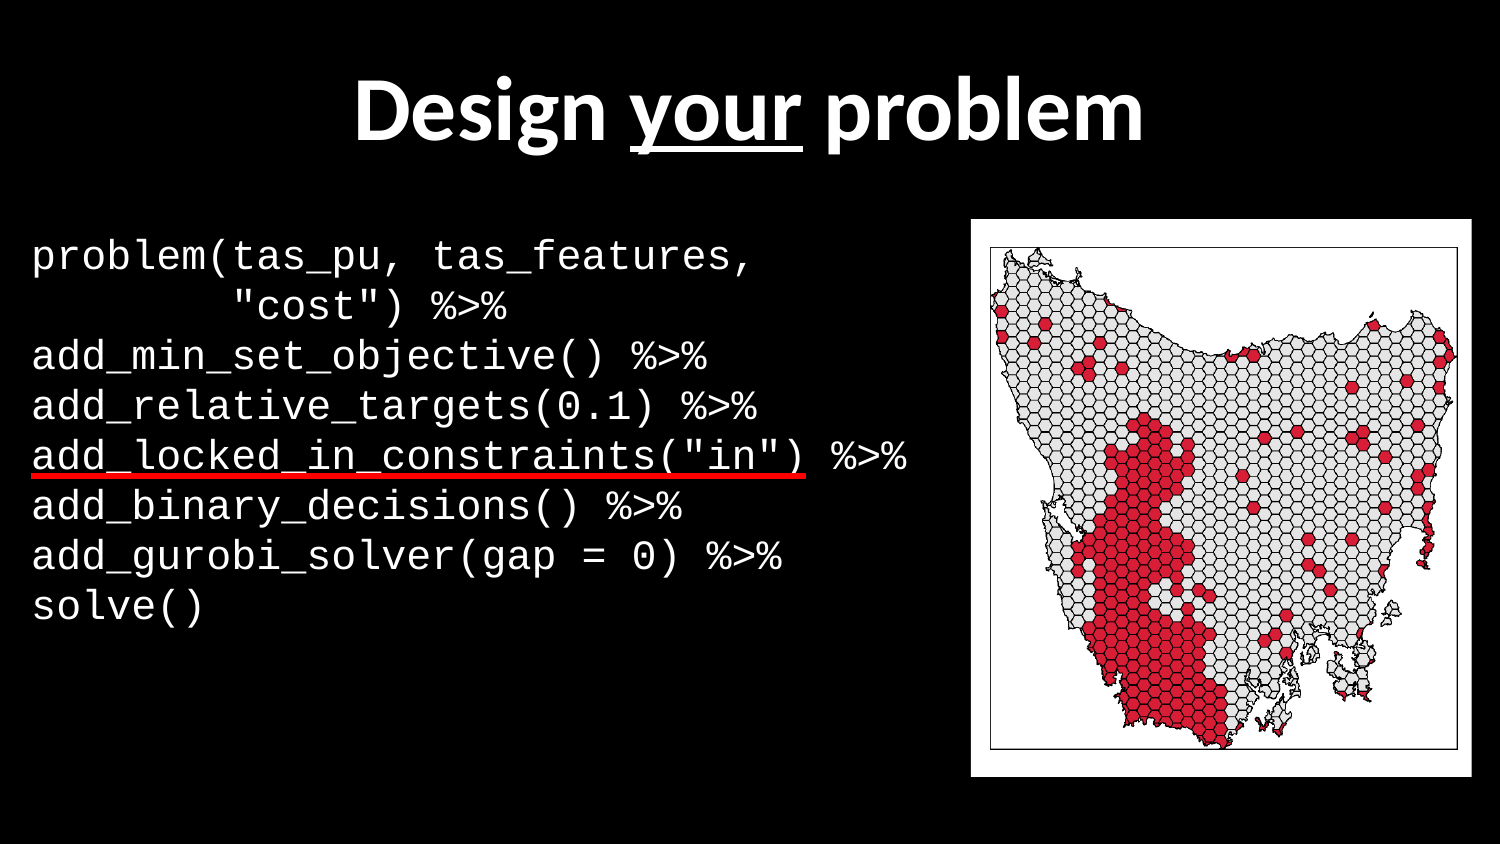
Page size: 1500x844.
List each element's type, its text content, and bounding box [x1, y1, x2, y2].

title Design your problem [75, 33, 1425, 175]
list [970, 219, 1472, 777]
text_box problem(tas_pu, tas_features, "cost") %>% add_min_set_objective() %>% add_relative_targets(0.1) %>% add_locked_in_constraints("in") %>% add_binary_decisions() %>% add_gurobi_solver(gap = 0) %>% solve() [16, 220, 967, 636]
